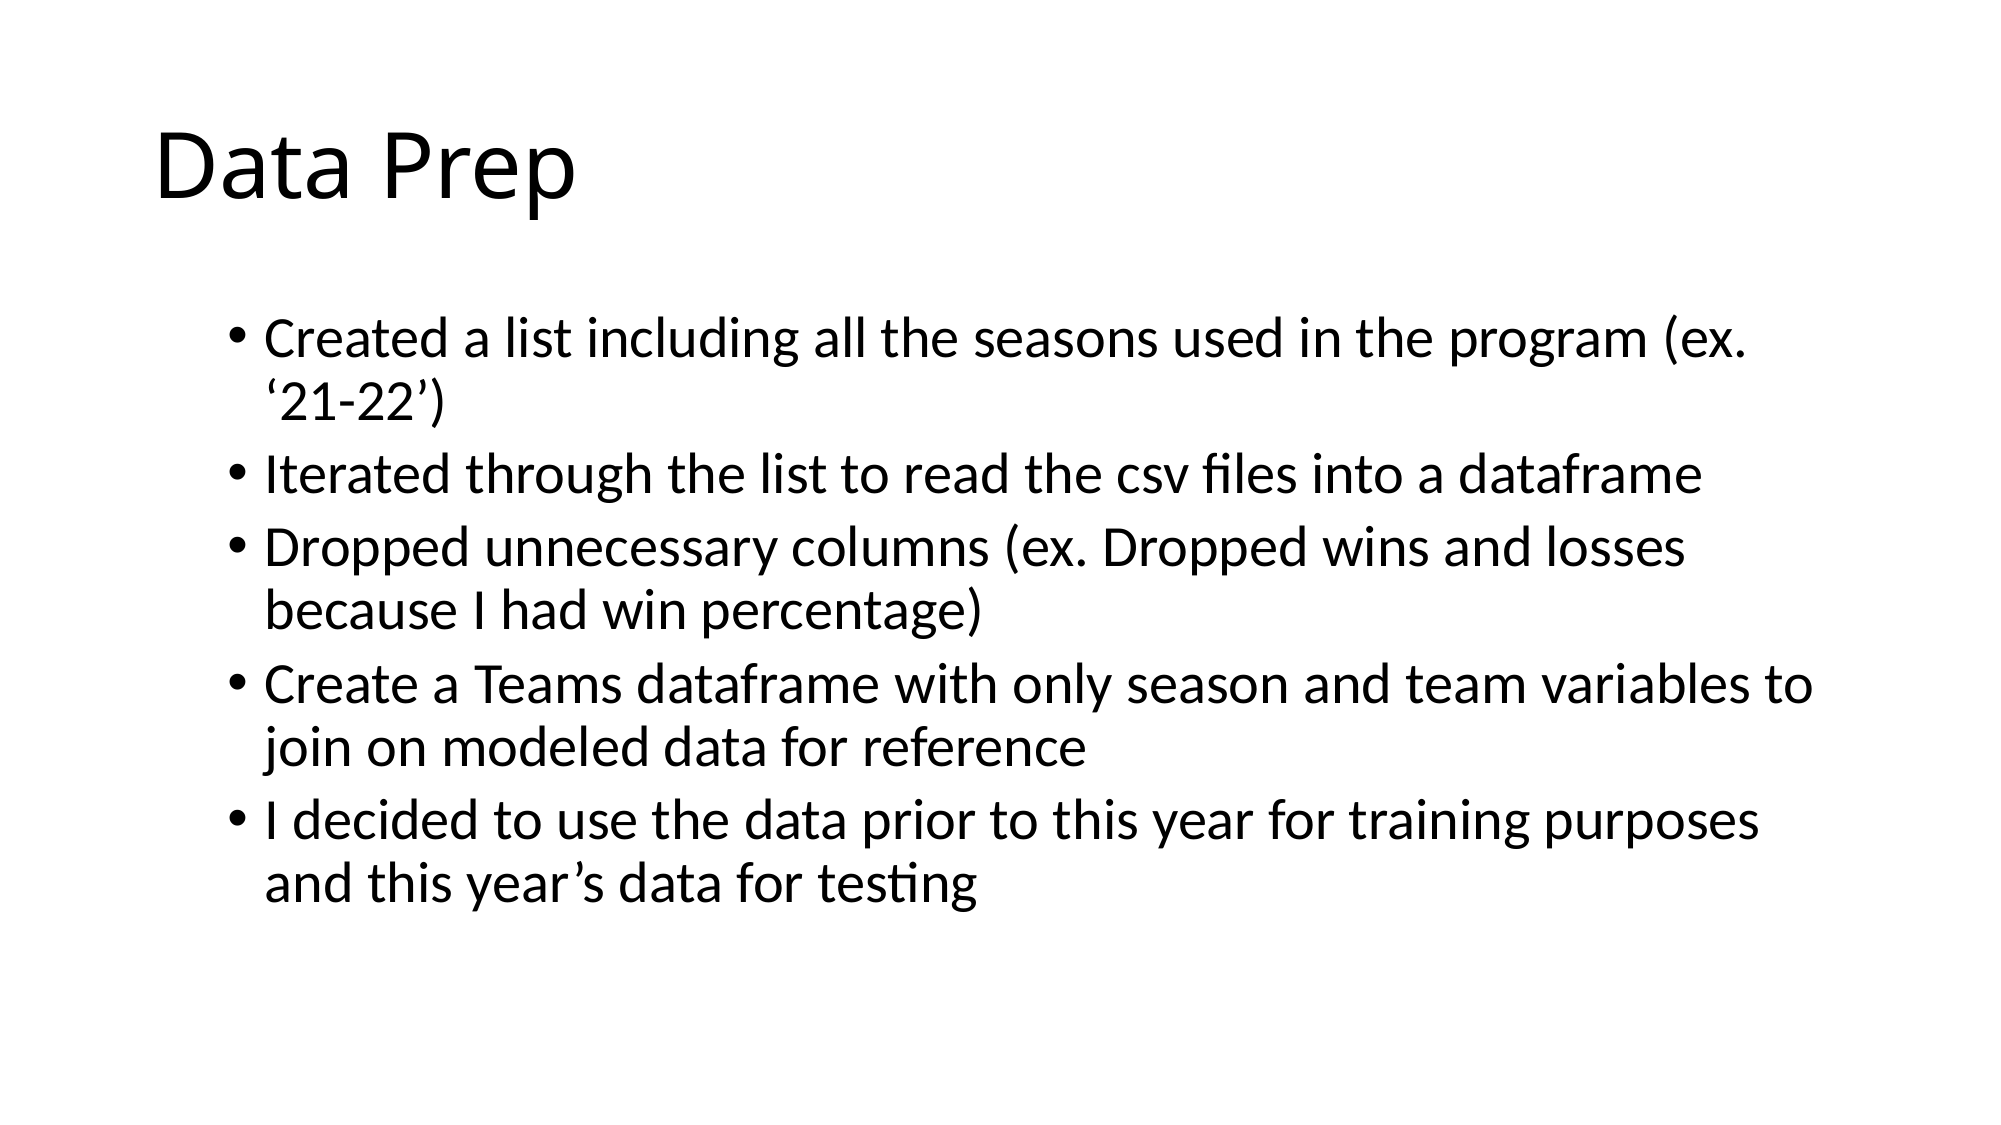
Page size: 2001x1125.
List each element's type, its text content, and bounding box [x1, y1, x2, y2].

list Created a list including all the seasons used in the program (ex. ‘21-22’) Iterated through the list to read the csv files into a dataframe Dropped unnecessary columns (ex. Dropped wins and losses because I had win percentage) Create a Teams dataframe with only season and team variables to join on modeled data for reference I decided to use the data prior to this year for training purposes and this year’s data for testing [137, 299, 1863, 1014]
title Data Prep [137, 59, 1863, 278]
